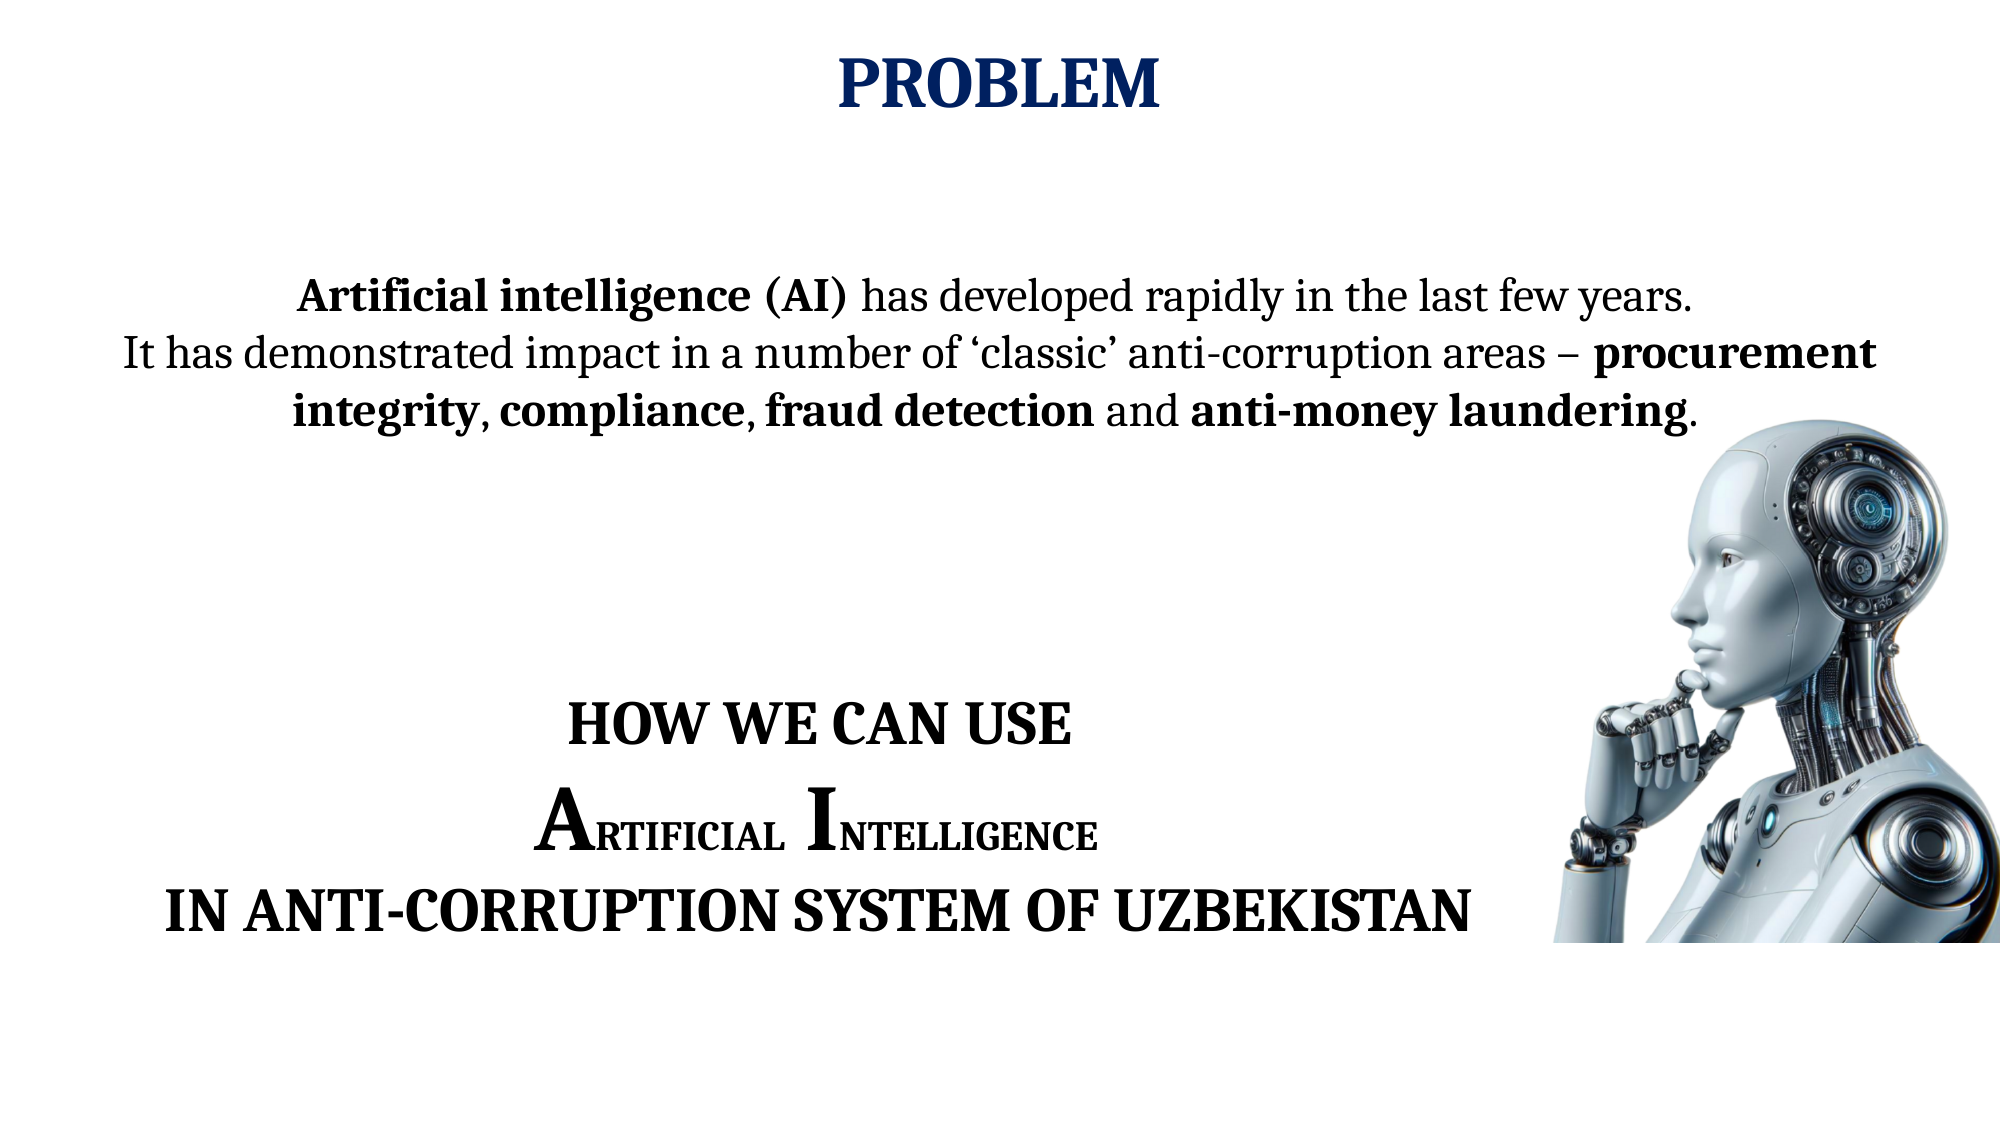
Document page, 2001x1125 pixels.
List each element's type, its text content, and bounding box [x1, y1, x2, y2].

text_box PROBLEM [822, 27, 1178, 130]
text_box Artificial intelligence (AI) has developed rapidly in the last few years. It has demonstrated impact in a number of ‘classic’ anti-corruption areas – procurement integrity, compliance, fraud detection and anti-money laundering. [72, 256, 1928, 444]
picture [1498, 405, 2000, 943]
text_box HOW WE CAN USE ARTIFICIAL INTELLIGENCE IN ANTI-CORRUPTION SYSTEM OF UZBEKISTAN [149, 674, 1504, 952]
